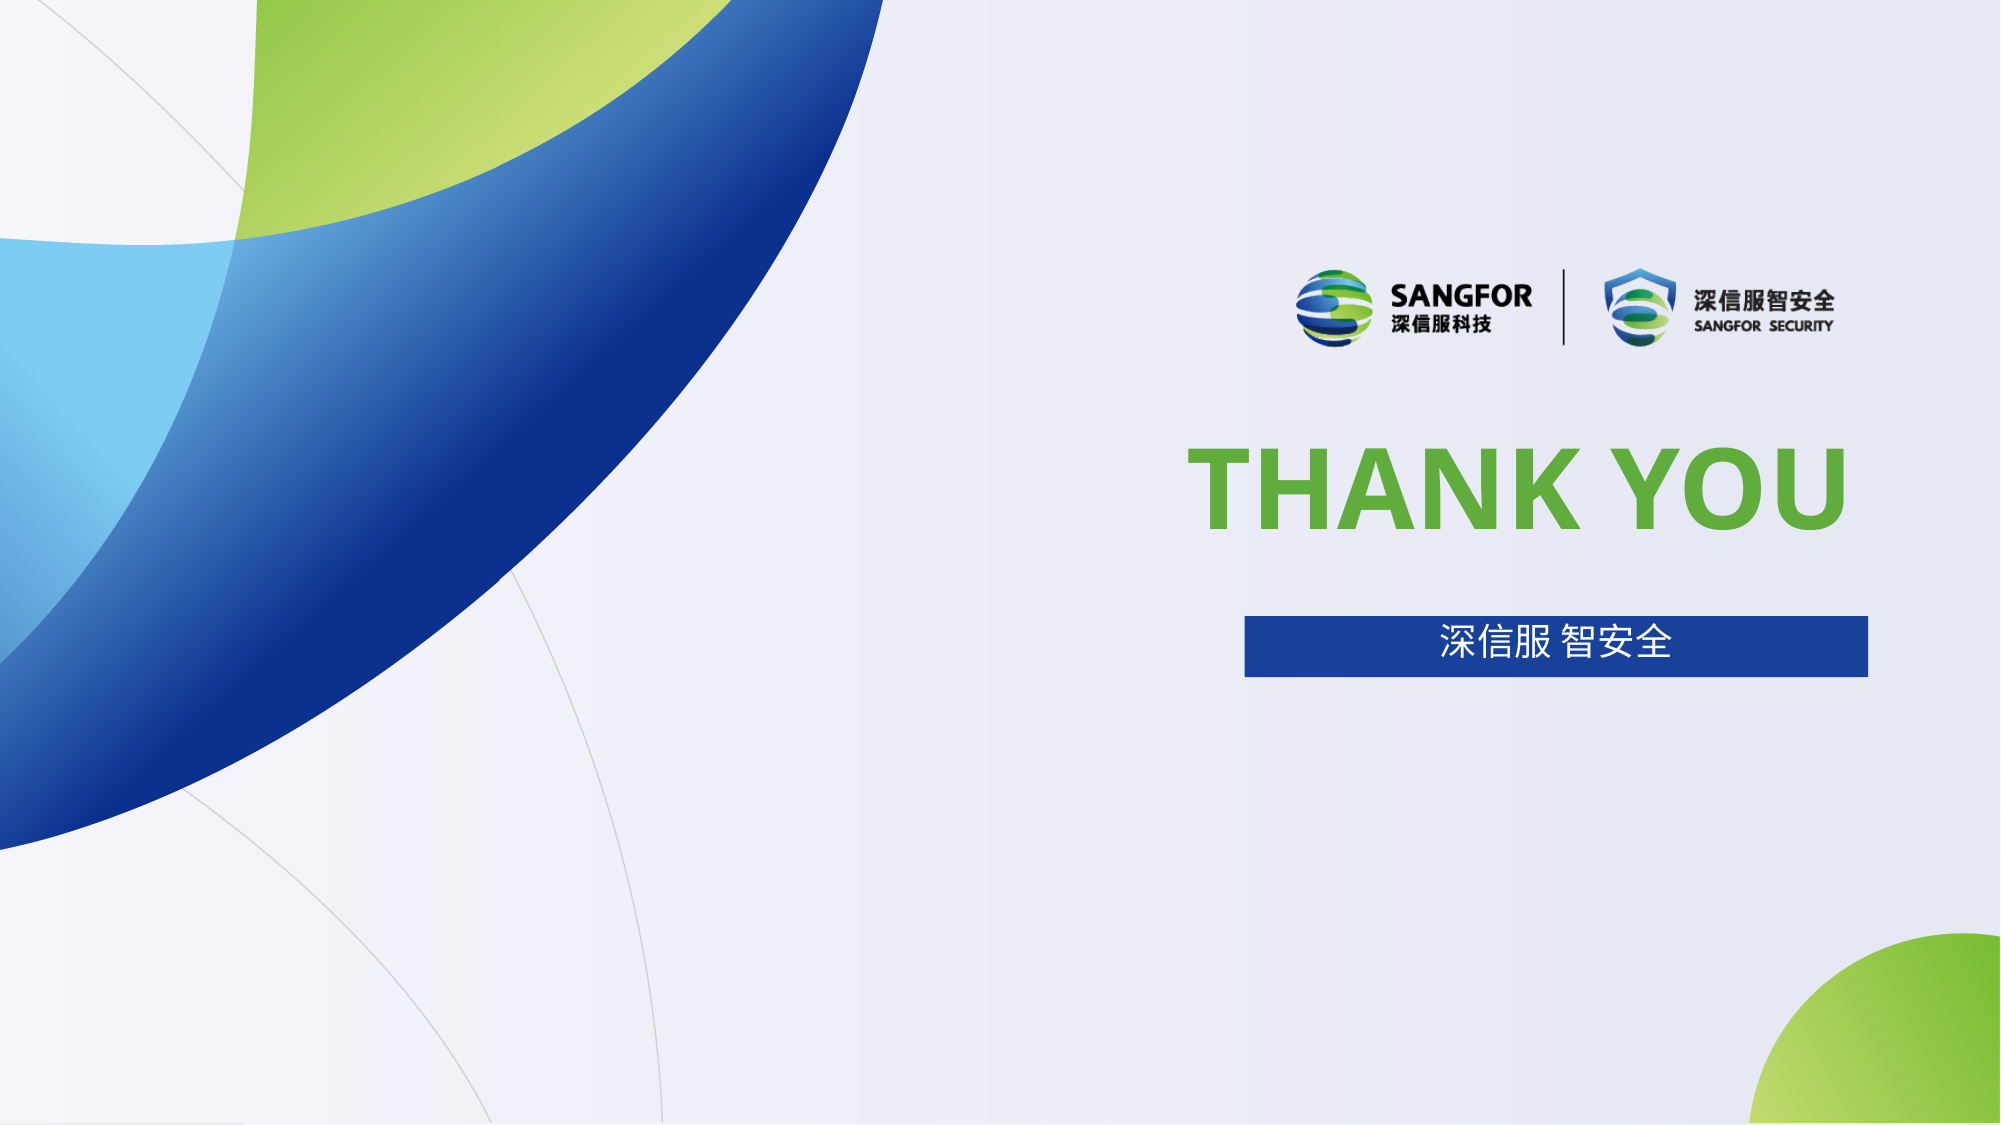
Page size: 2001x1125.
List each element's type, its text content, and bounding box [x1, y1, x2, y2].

picture [0, 0, 2001, 1125]
list 深信服 智安全 [1244, 616, 1869, 678]
list THANK YOU [1065, 425, 1869, 566]
